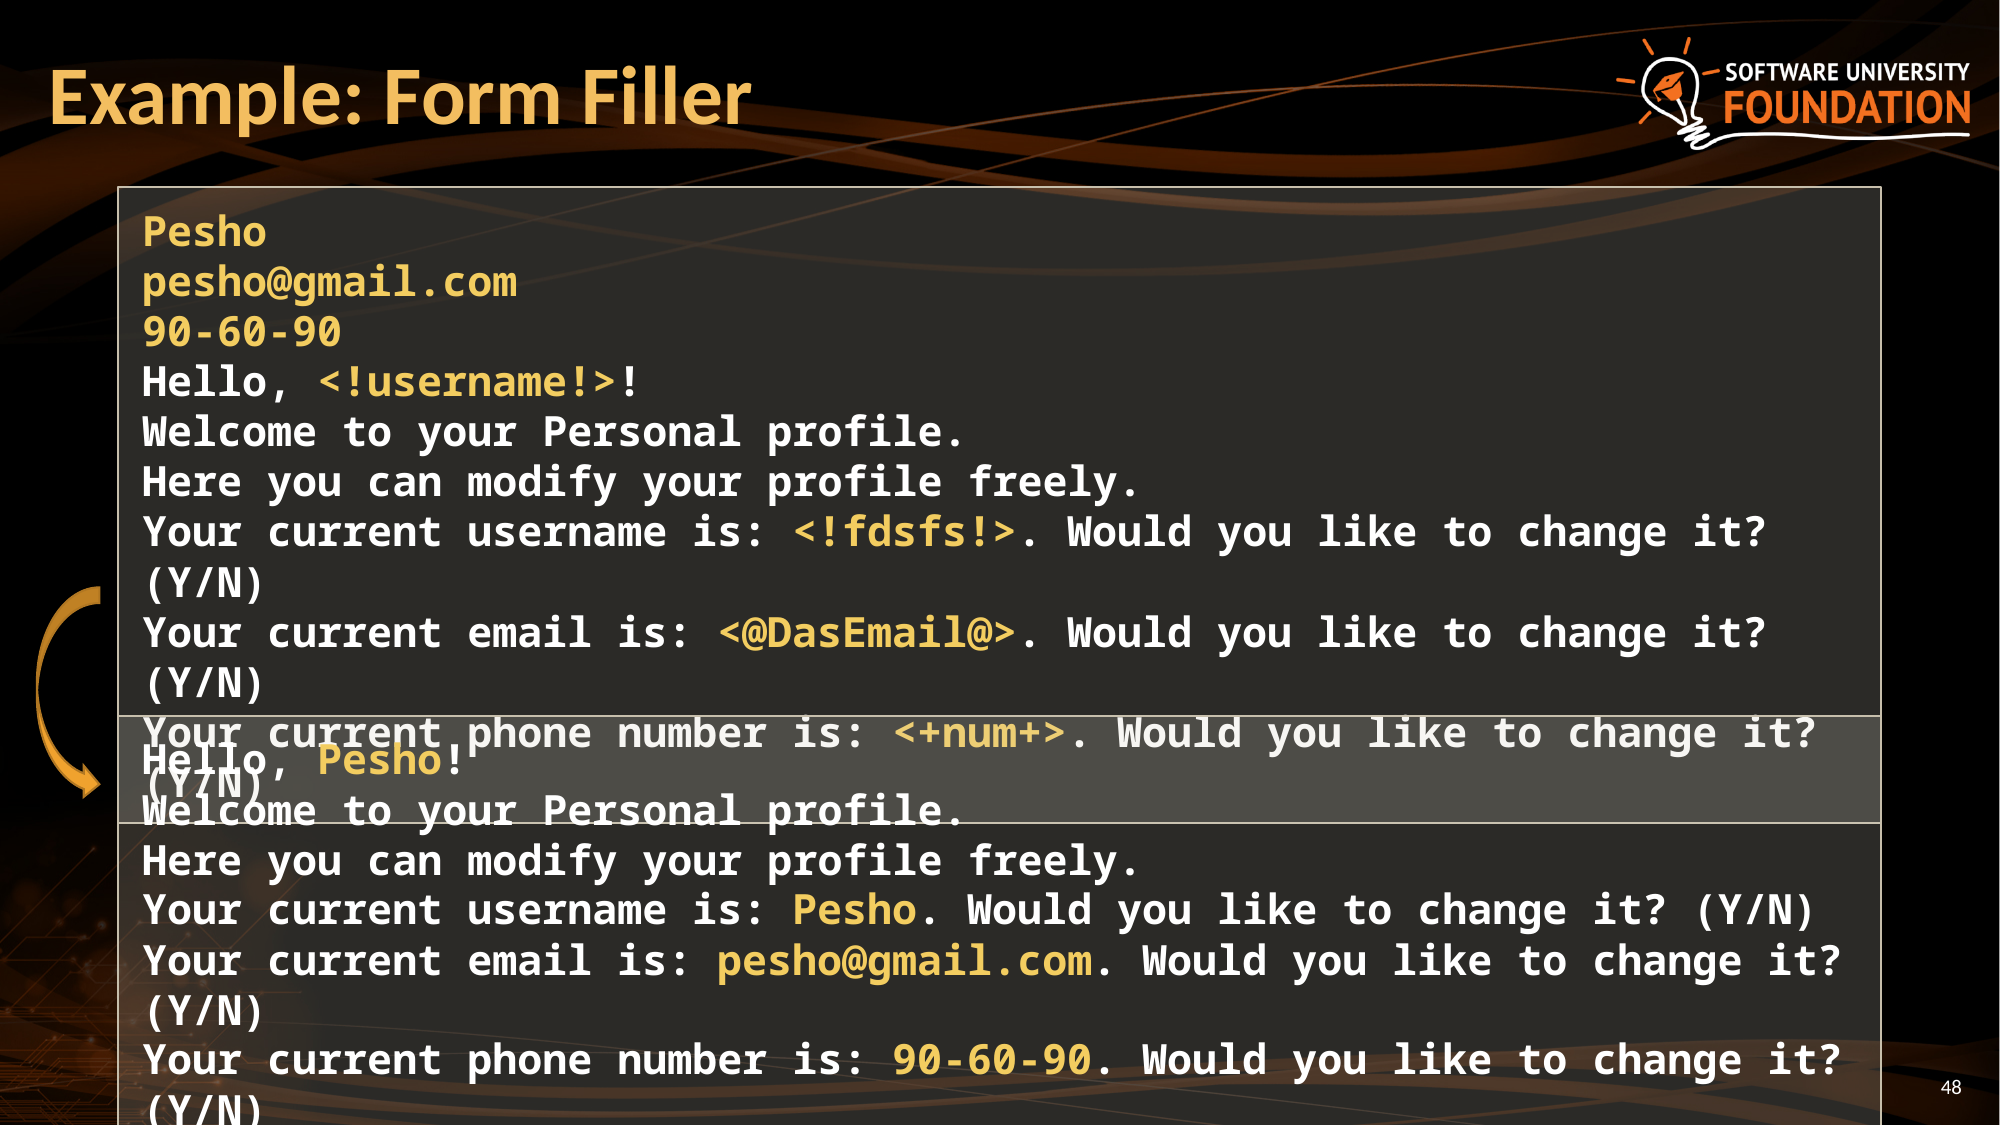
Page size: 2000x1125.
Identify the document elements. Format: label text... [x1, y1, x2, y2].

slide_number 48 [1897, 1070, 1968, 1103]
picture [0, 0, 2000, 1125]
title Example: Form Filler [30, 6, 1602, 189]
text_box [35, 586, 101, 800]
text_box Hello, Pesho! Welcome to your Personal profile. Here you can modify your profile freely. Your current username is: Pesho. Would you like to change it? (Y/N) Your current email is: pesho@gmail.com. Would you like to change it? (Y/N) Your current phone number is: 90-60-90. Would you like to change it? (Y/N) [118, 715, 1881, 1125]
text_box Pesho pesho@gmail.com 90-60-90 Hello, <!username!>! Welcome to your Personal profile. Here you can modify your profile freely. Your current username is: <!fdsfs!>. Would you like to change it? (Y/N) Your current email is: <@DasEmail@>. Would you like to change it? (Y/N) Your current phone number is: <+num+>. Would you like to change it? (Y/N) [118, 187, 1881, 715]
